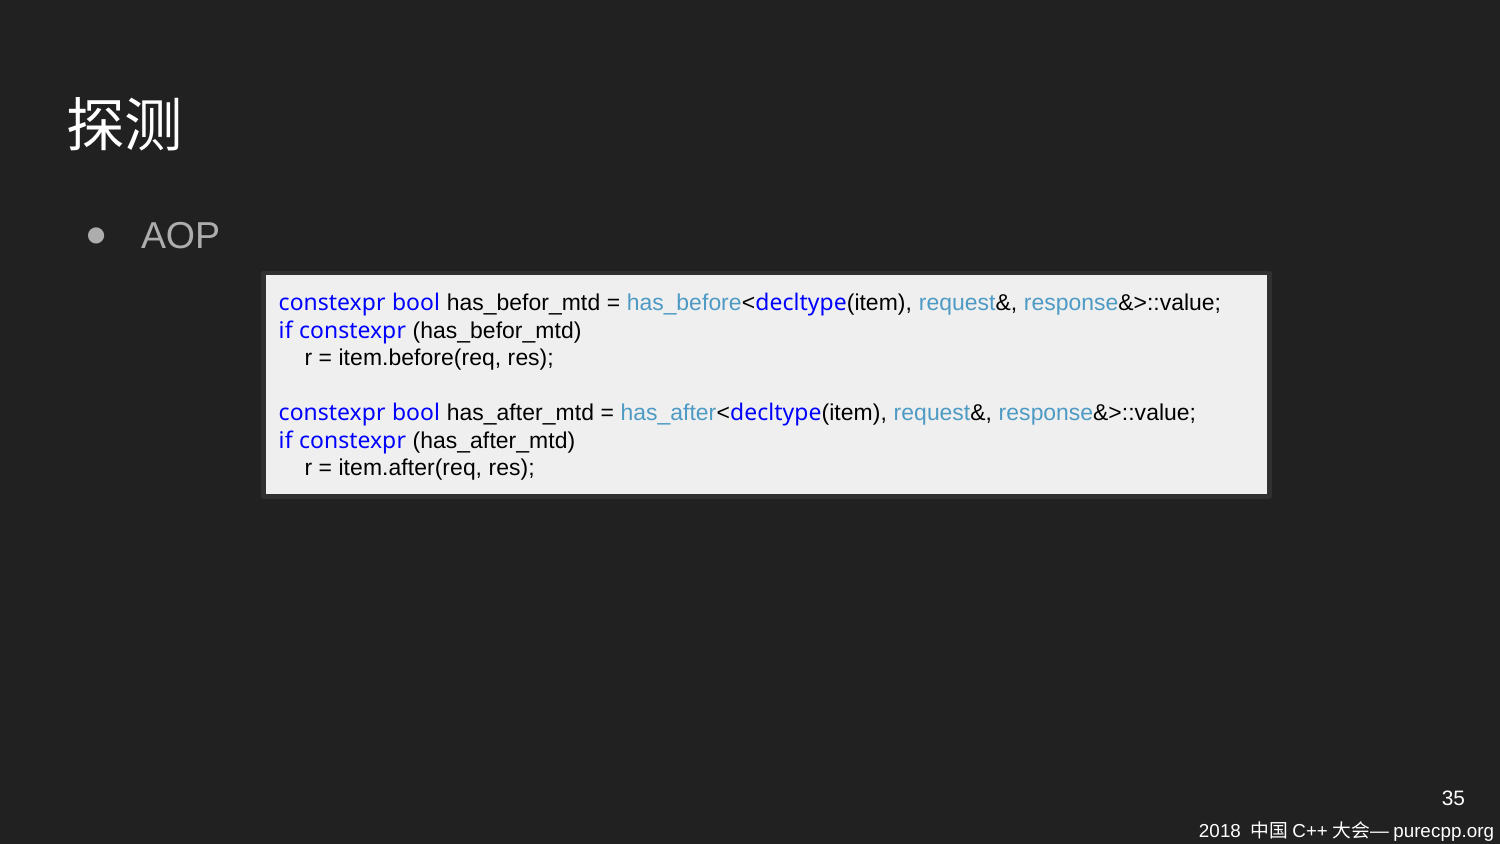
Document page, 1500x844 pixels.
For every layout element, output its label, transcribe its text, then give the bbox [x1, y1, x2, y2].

list AOP [51, 189, 1449, 750]
text_box constexpr bool has_befor_mtd = has_before<decltype(item), request&, response&>::value; if constexpr (has_befor_mtd) r = item.before(req, res); constexpr bool has_after_mtd = has_after<decltype(item), request&, response&>::value; if constexpr (has_after_mtd) r = item.after(req, res); [263, 272, 1270, 497]
title 探测 [51, 72, 1449, 167]
slide_number 35 [1389, 764, 1480, 830]
